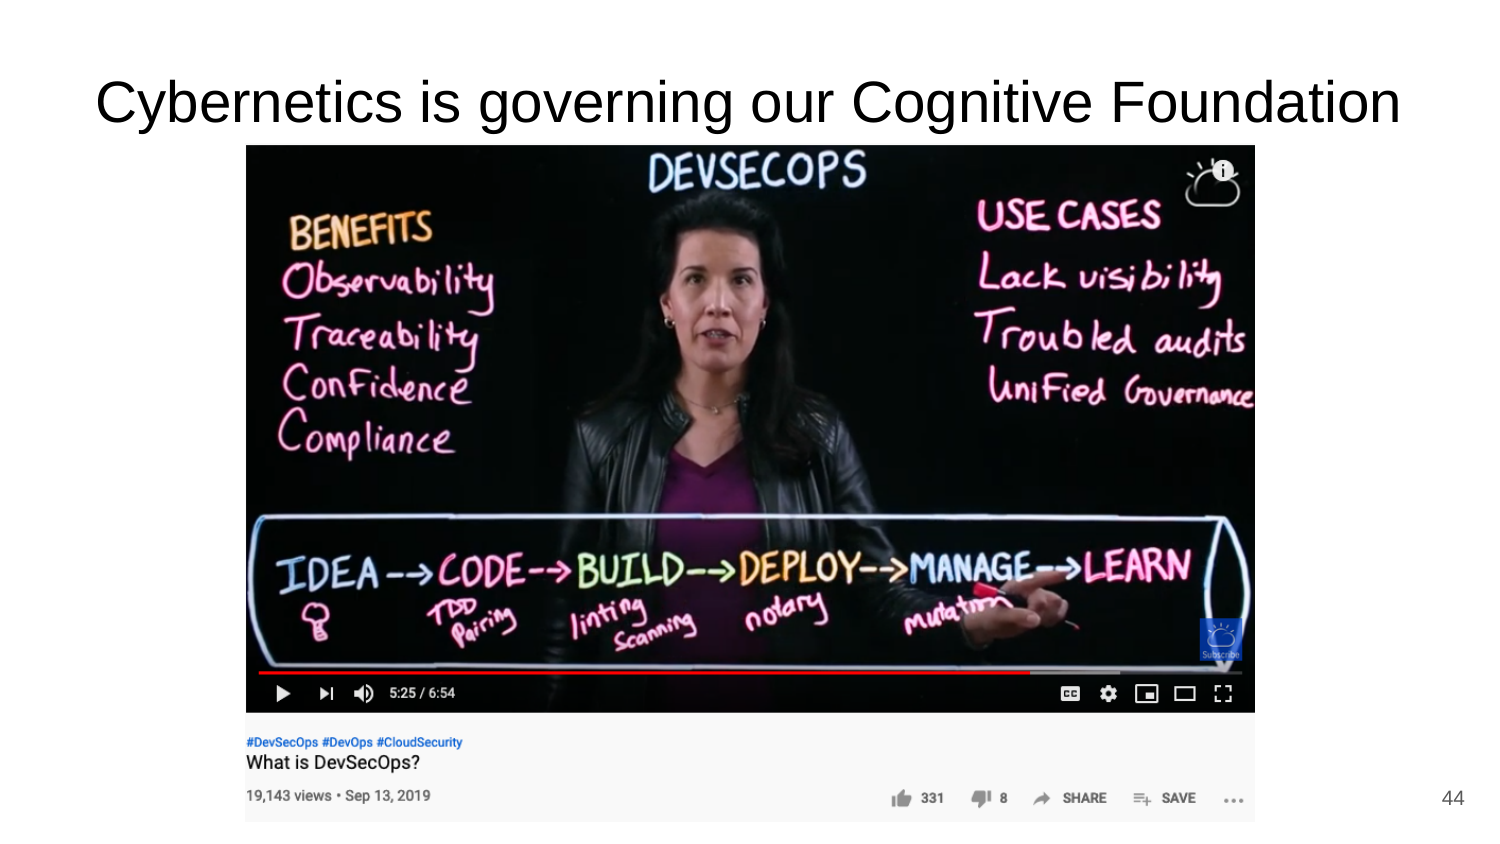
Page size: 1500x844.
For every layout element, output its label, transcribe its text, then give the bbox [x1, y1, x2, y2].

picture [244, 143, 1255, 823]
slide_number 44 [1389, 764, 1480, 830]
title Cybernetics is governing our Cognitive Foundation [51, 49, 1449, 144]
